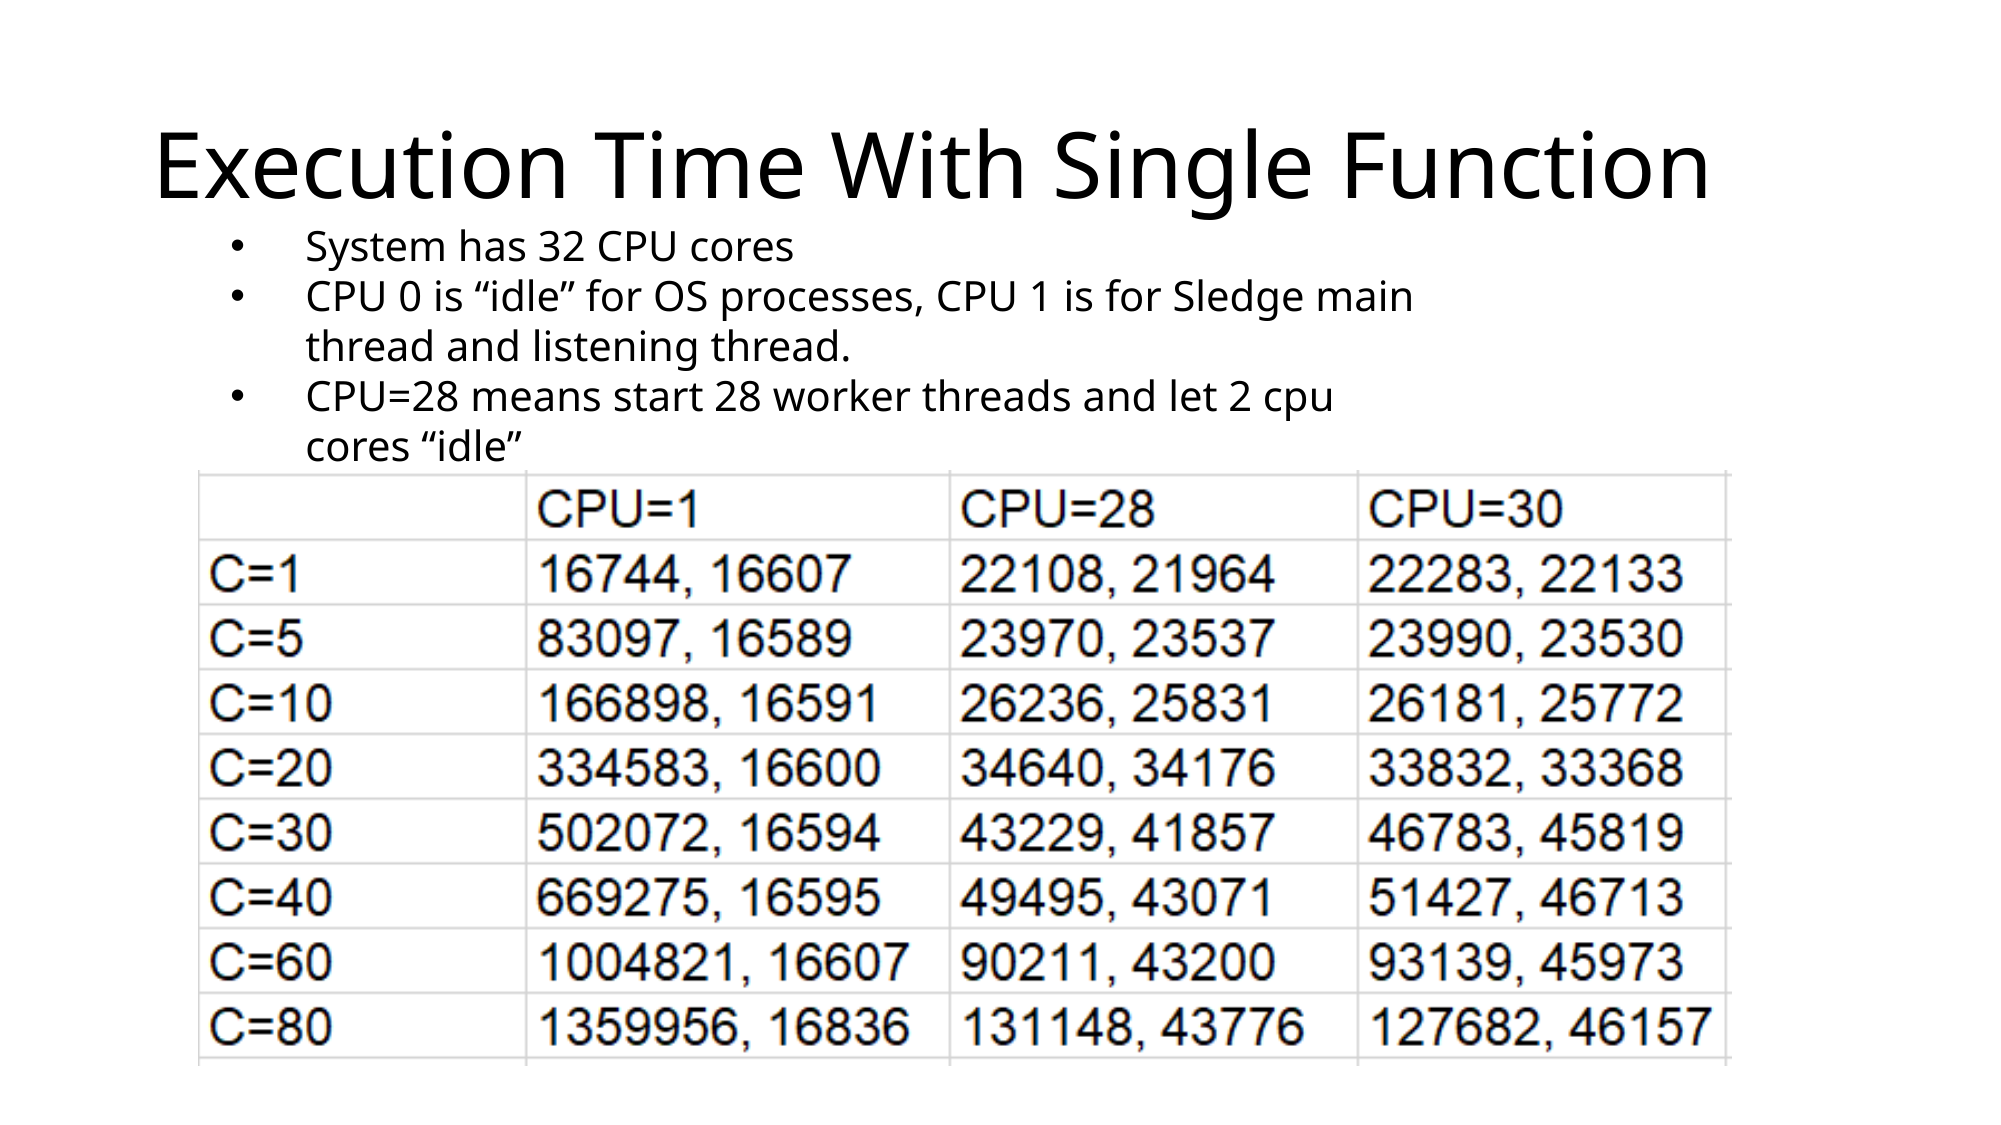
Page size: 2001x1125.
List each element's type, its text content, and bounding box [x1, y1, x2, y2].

text_box System has 32 CPU cores CPU 0 is “idle” for OS processes, CPU 1 is for Sledge main thread and listening thread. CPU=28 means start 28 worker threads and let 2 cpu cores “idle” [215, 212, 1451, 470]
picture [198, 470, 1732, 1066]
title Execution Time With Single Function [137, 59, 1863, 278]
